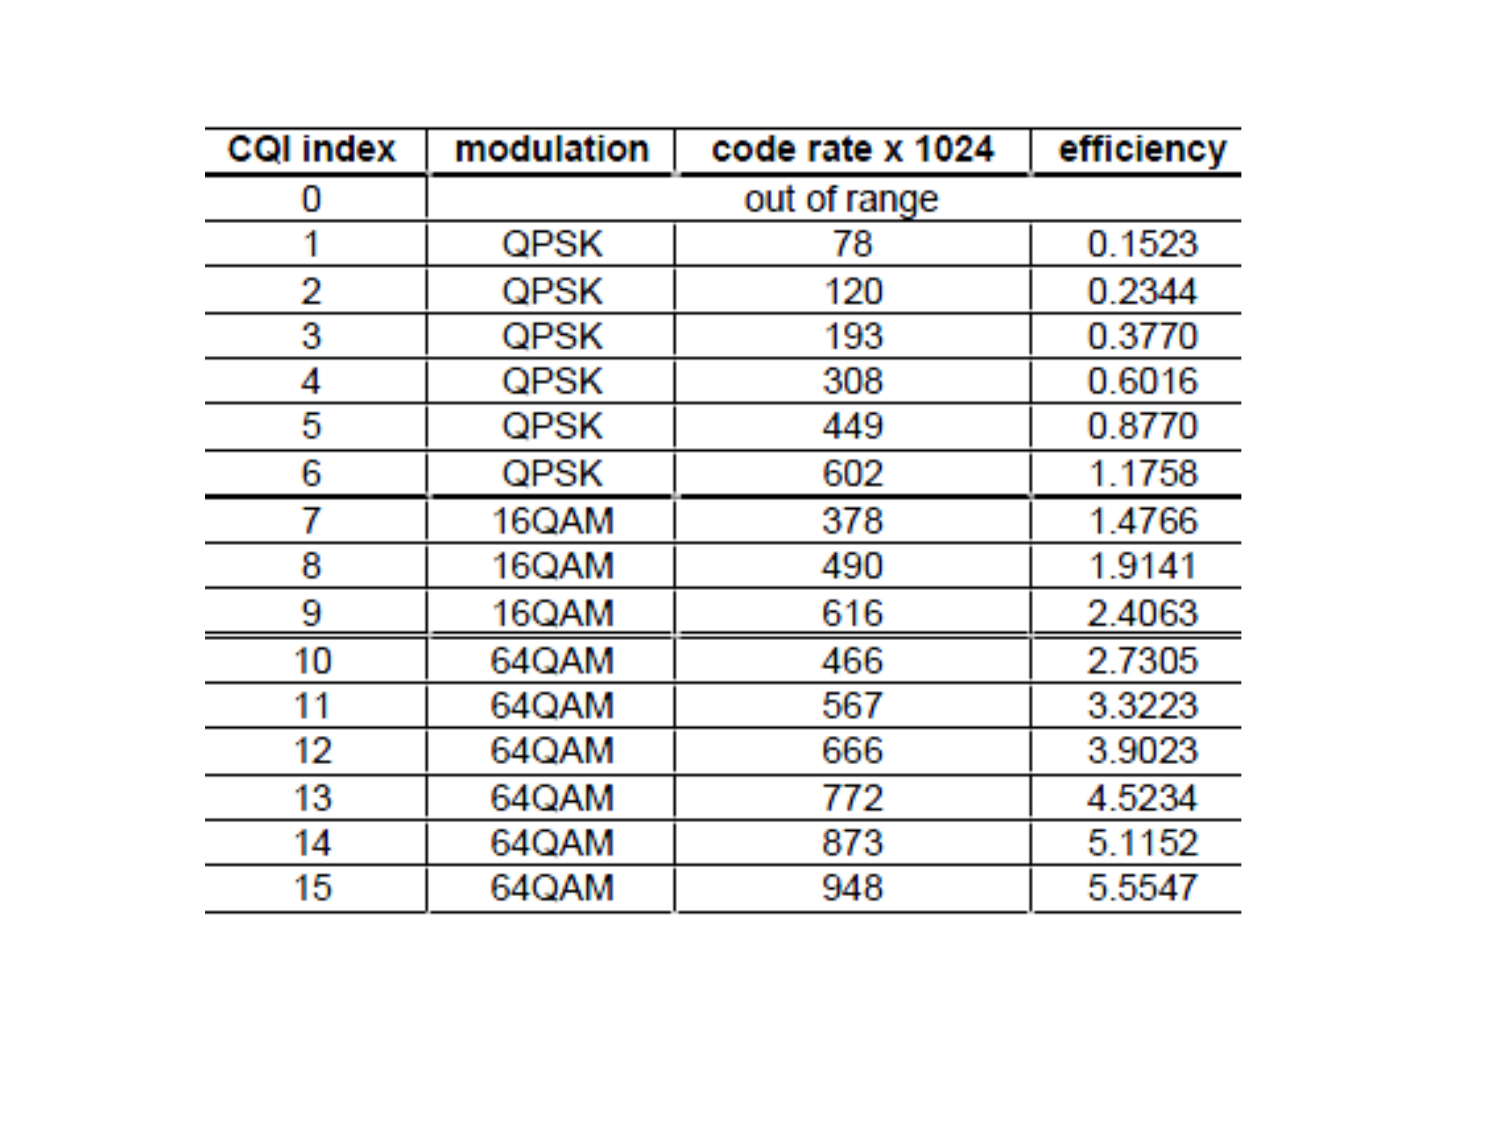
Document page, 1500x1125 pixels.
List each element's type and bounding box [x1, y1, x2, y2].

picture [204, 83, 1242, 925]
